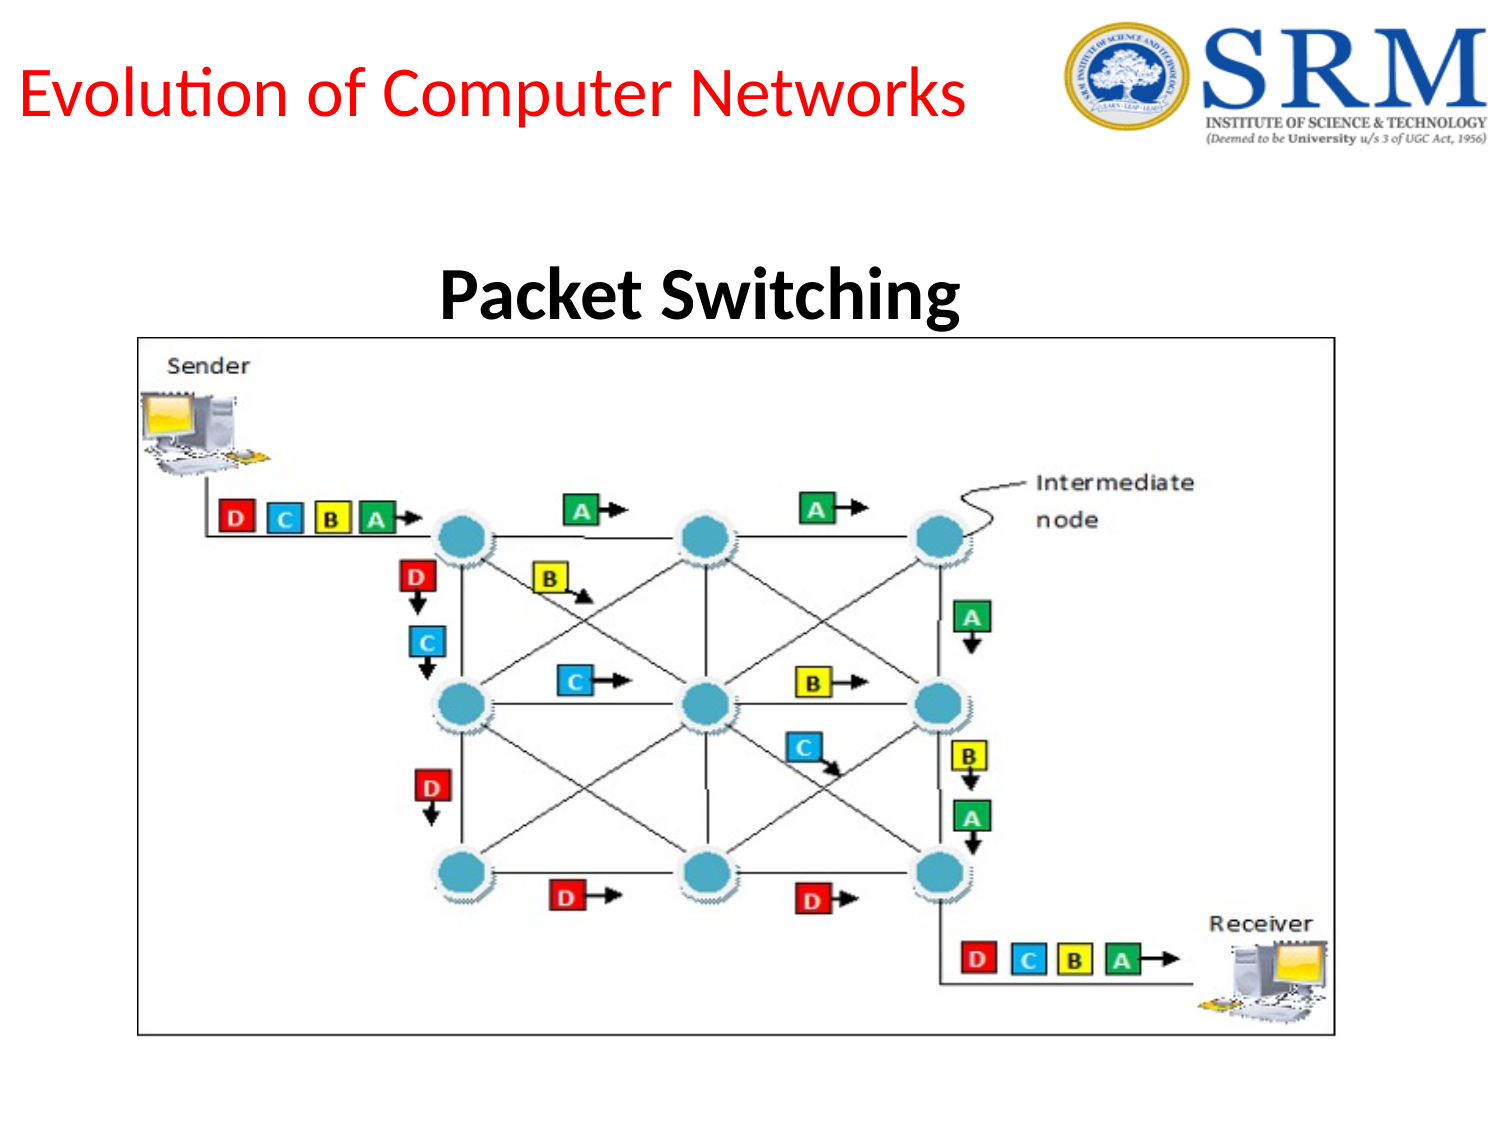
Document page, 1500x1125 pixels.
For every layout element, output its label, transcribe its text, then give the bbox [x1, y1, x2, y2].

picture [1059, 0, 1500, 162]
picture [137, 337, 1338, 1038]
text_box Packet Switching [425, 237, 1000, 335]
title Evolution of Computer Networks [0, 0, 988, 175]
